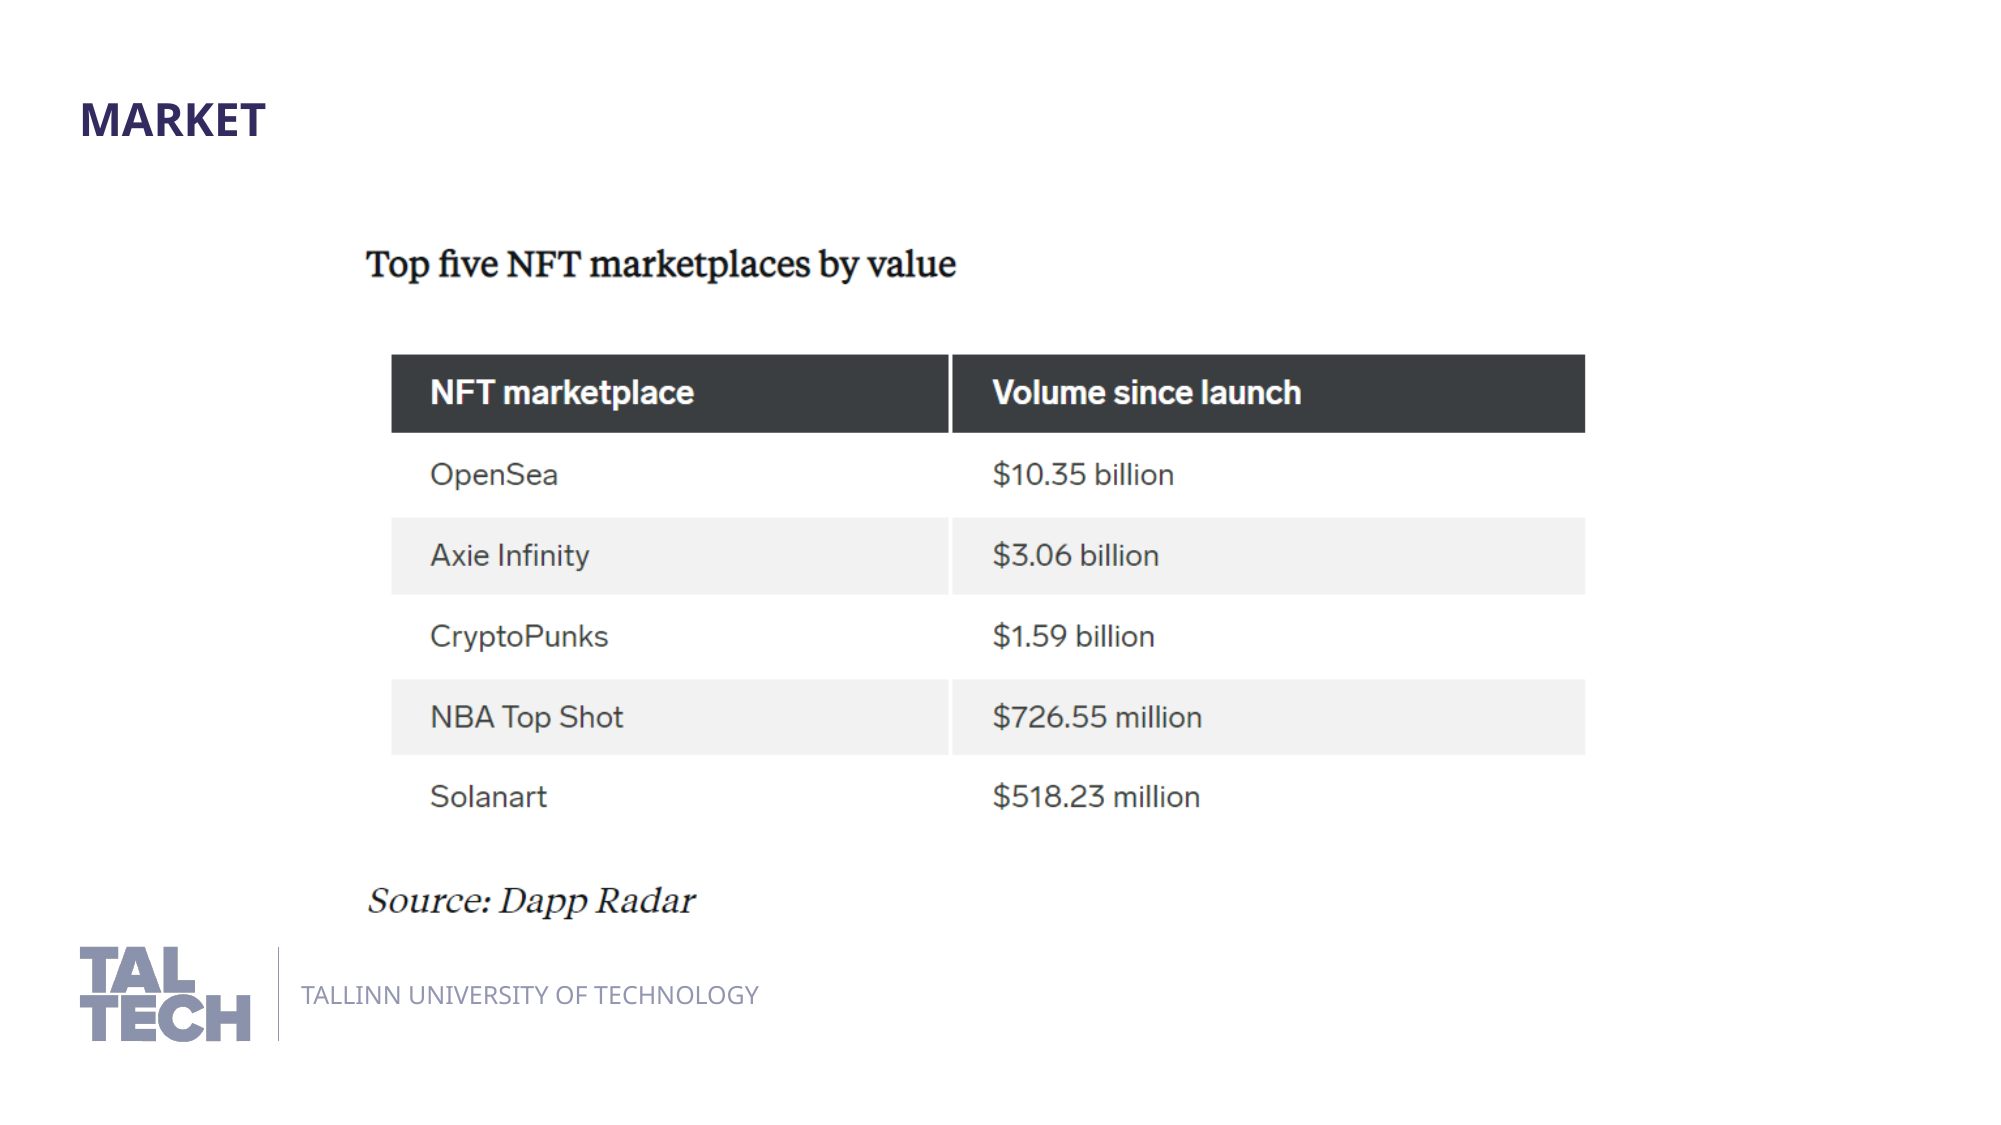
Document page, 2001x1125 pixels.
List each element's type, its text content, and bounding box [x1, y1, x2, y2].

list Market [78, 90, 1801, 224]
picture [303, 223, 1627, 952]
picture [75, 940, 254, 1047]
